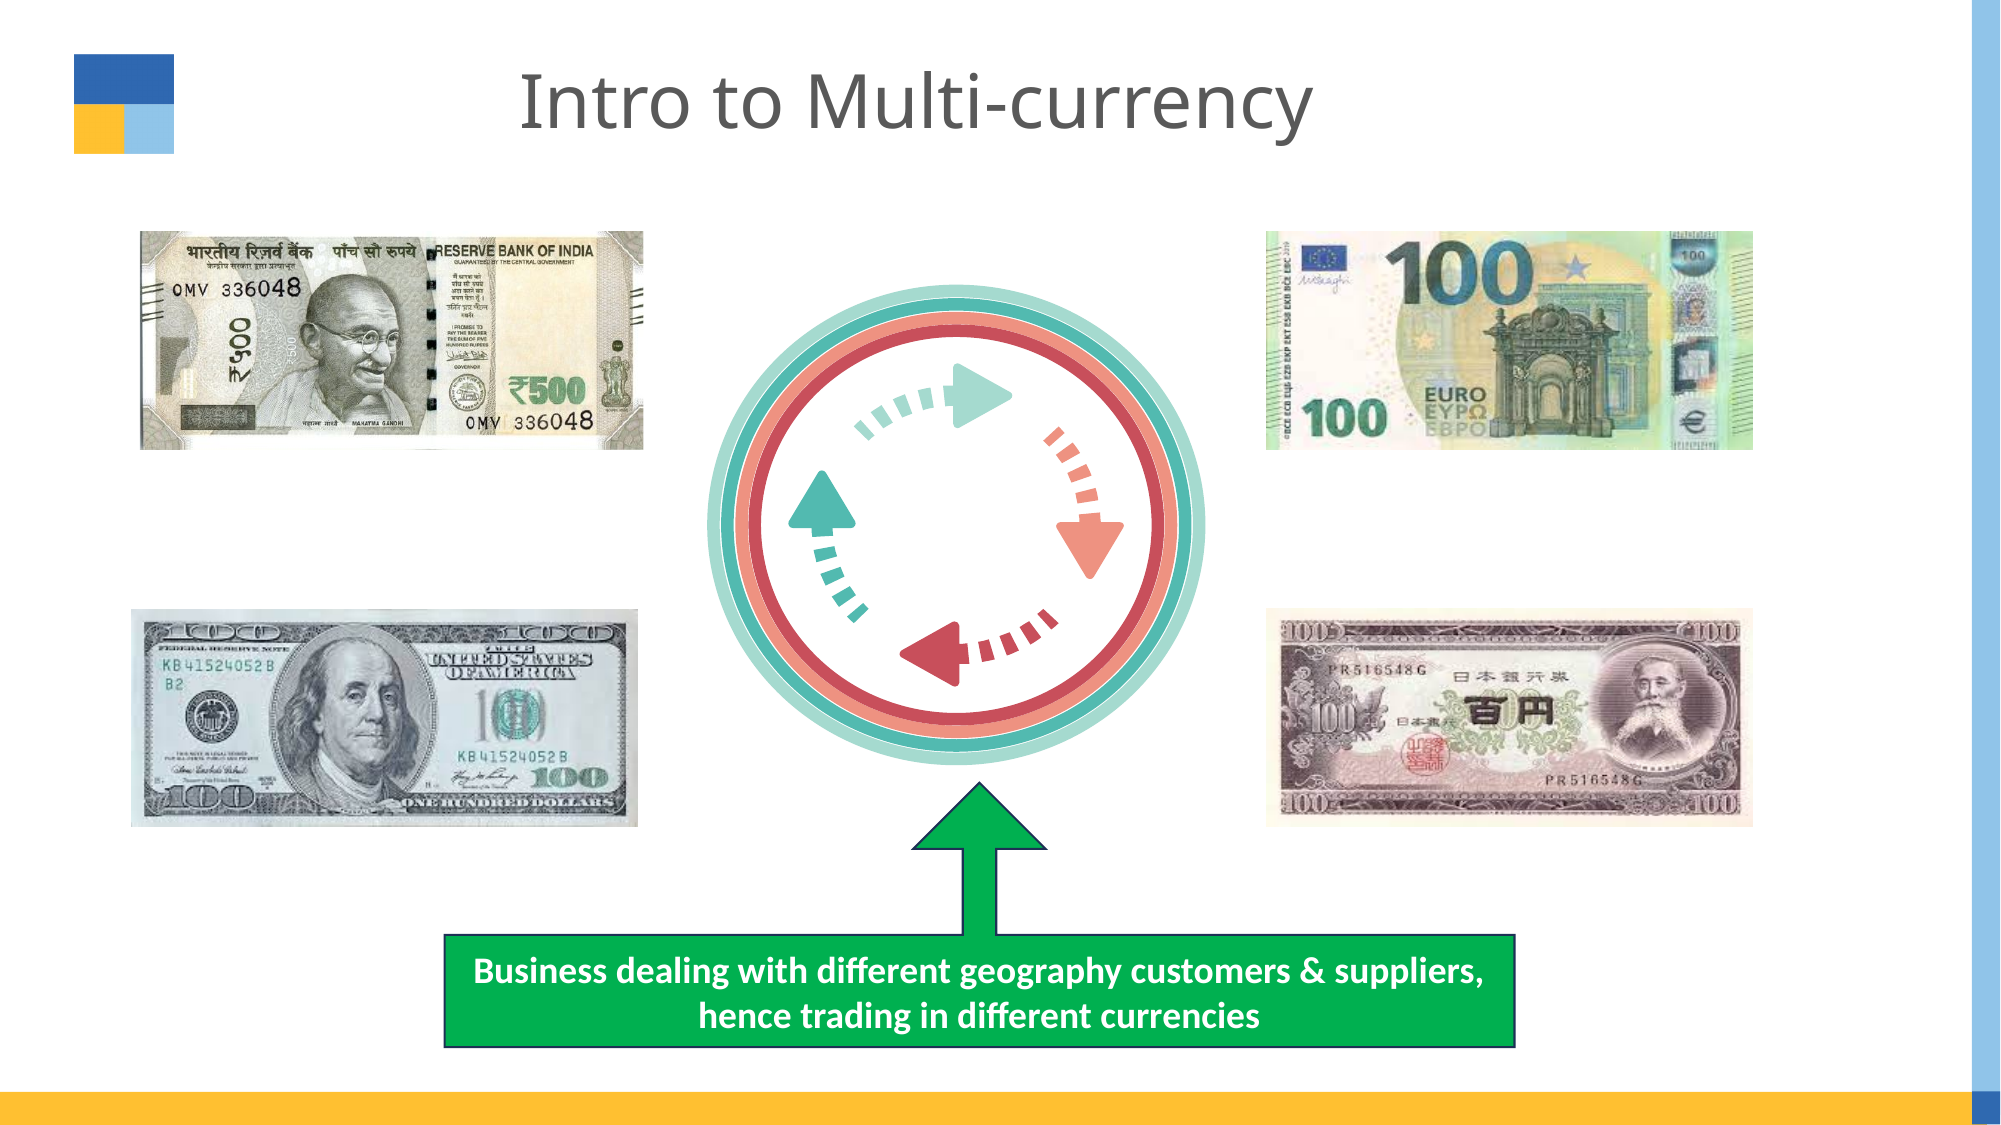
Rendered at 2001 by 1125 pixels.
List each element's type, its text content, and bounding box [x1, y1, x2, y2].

picture [1266, 231, 1753, 450]
title Intro to Multi-currency [228, 48, 1606, 153]
picture [1266, 608, 1753, 827]
picture [139, 231, 644, 450]
picture [74, 54, 174, 154]
text_box Business dealing with different geography customers & suppliers, hence trading in different currencies [443, 781, 1516, 1049]
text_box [713, 290, 1200, 759]
picture [131, 609, 638, 827]
